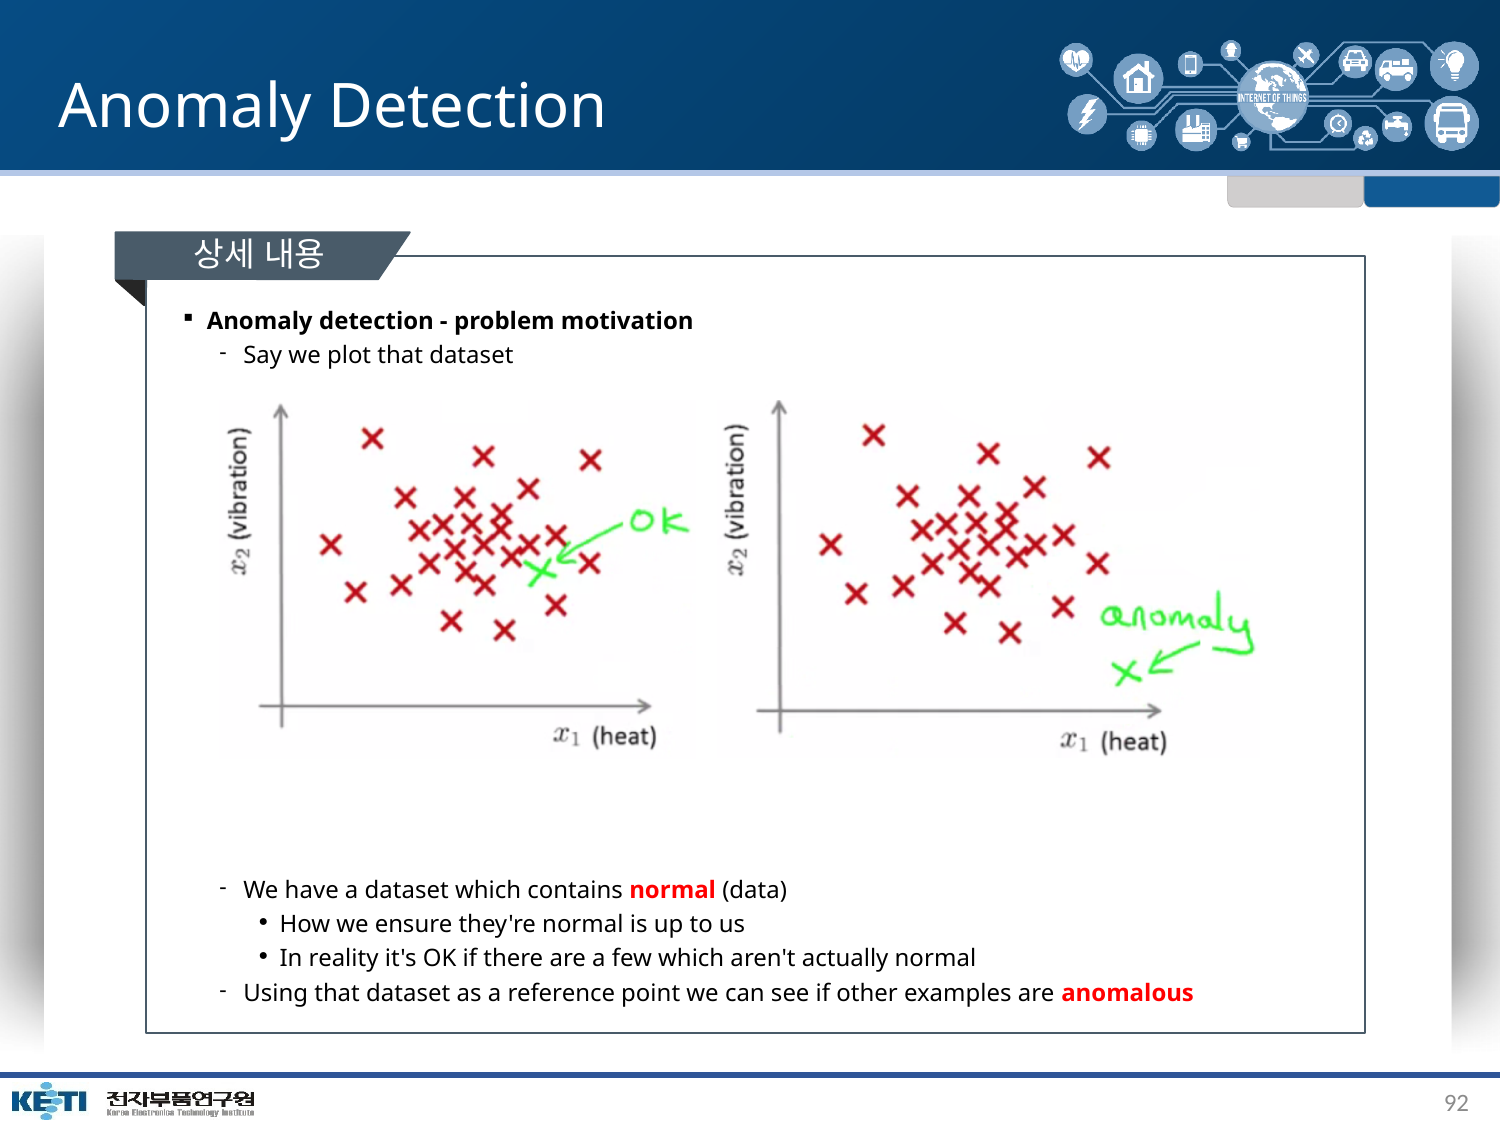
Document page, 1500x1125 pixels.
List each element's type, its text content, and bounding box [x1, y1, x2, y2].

title Anomaly Detection [43, 66, 1052, 149]
picture [12, 1082, 254, 1120]
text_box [115, 231, 1366, 1034]
slide_number 92 [1146, 1088, 1485, 1114]
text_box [218, 399, 1261, 762]
